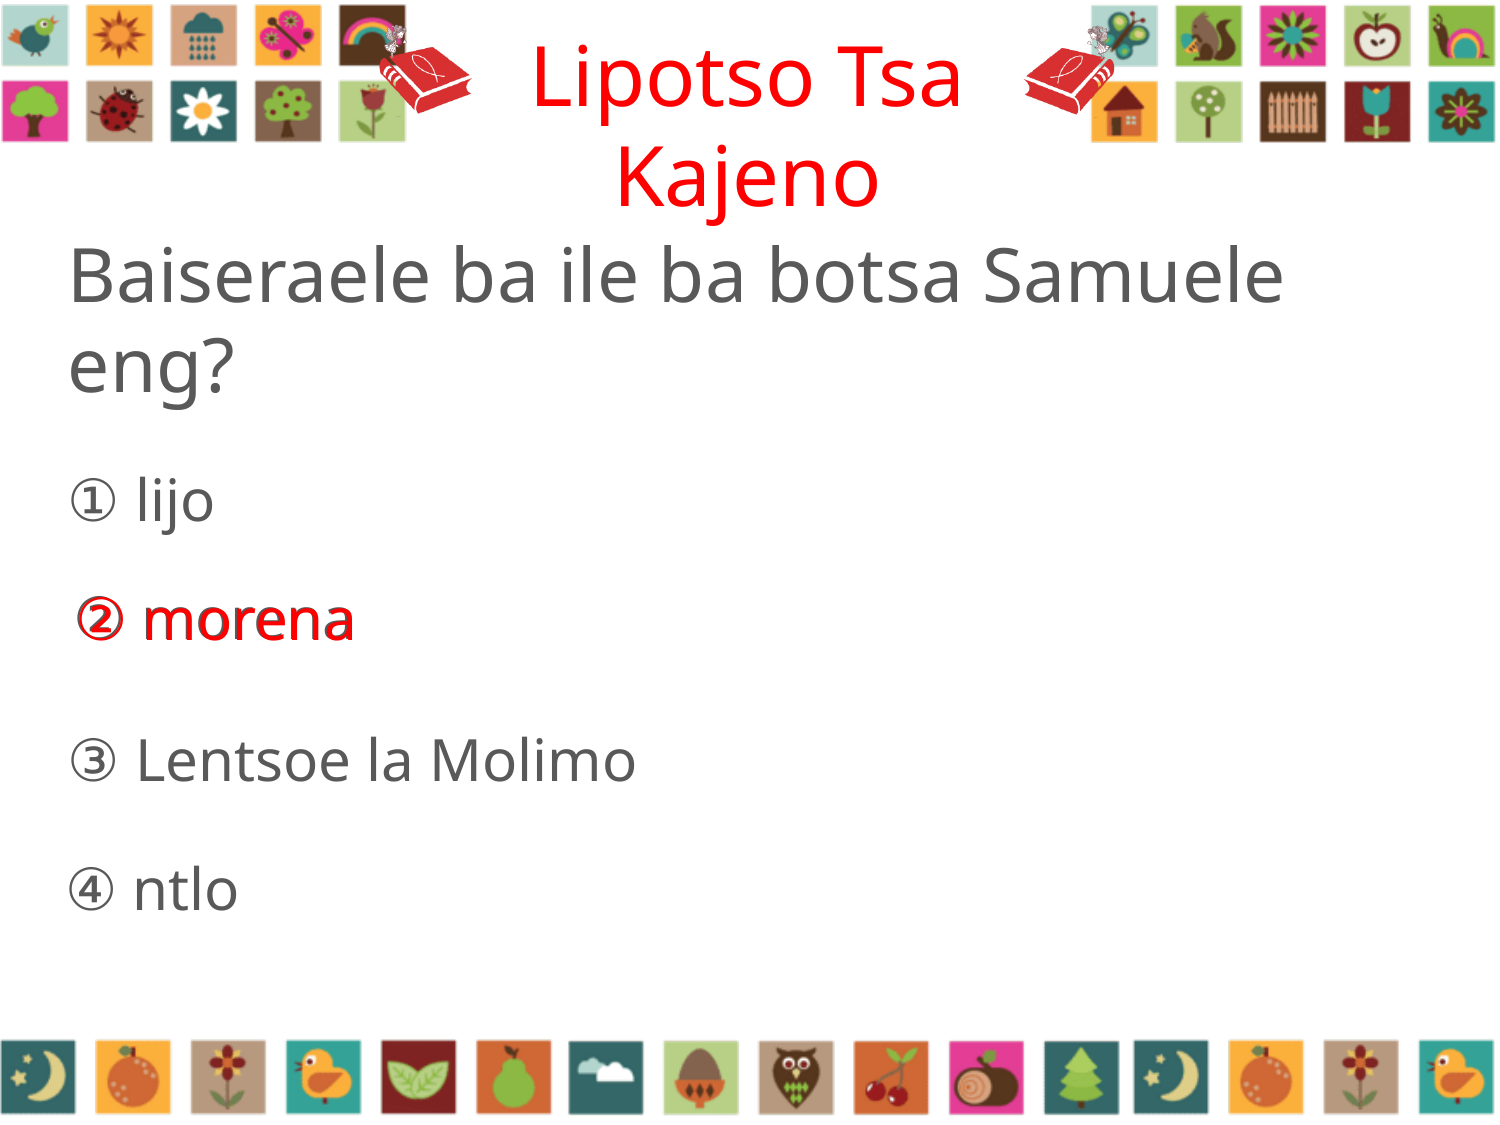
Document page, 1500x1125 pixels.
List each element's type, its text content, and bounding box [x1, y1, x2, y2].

text_box ③ Lentsoe la Molimo [53, 716, 1483, 801]
text_box Baiseraele ba ile ba botsa Samuele eng? [53, 219, 1436, 415]
picture [0, 3, 504, 150]
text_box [0, 1028, 1500, 1118]
text_box ② morena [60, 574, 1490, 660]
text_box Lipotso Tsa Kajeno [414, 16, 1080, 219]
picture [992, 3, 1500, 150]
text_box ④ ntlo [50, 844, 1480, 930]
text_box ① lijo [53, 456, 1436, 541]
